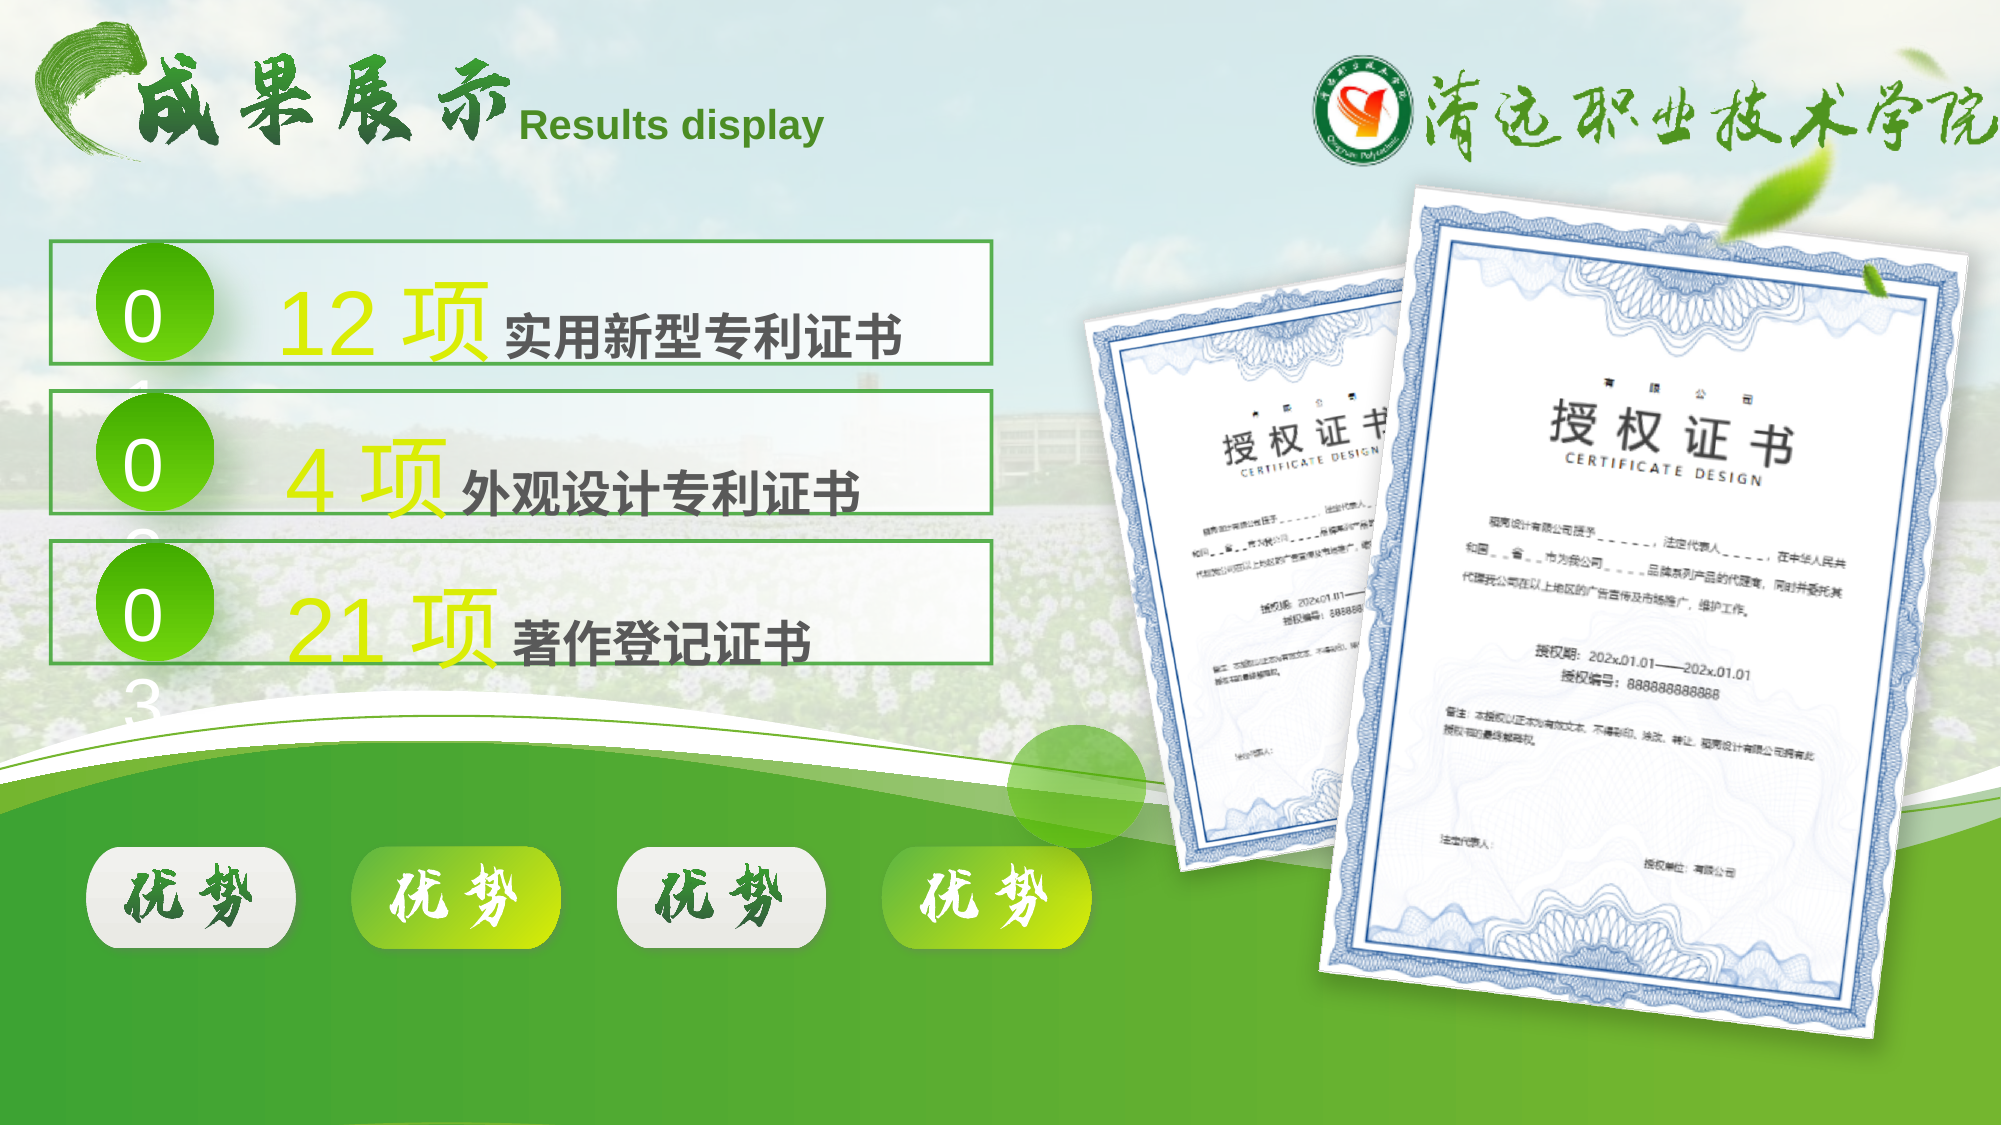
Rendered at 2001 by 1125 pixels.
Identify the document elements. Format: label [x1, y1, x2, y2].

text_box [50, 540, 993, 757]
text_box [50, 240, 993, 390]
text_box [50, 390, 993, 540]
text_box [1287, 39, 2000, 185]
picture [0, 0, 2000, 1125]
